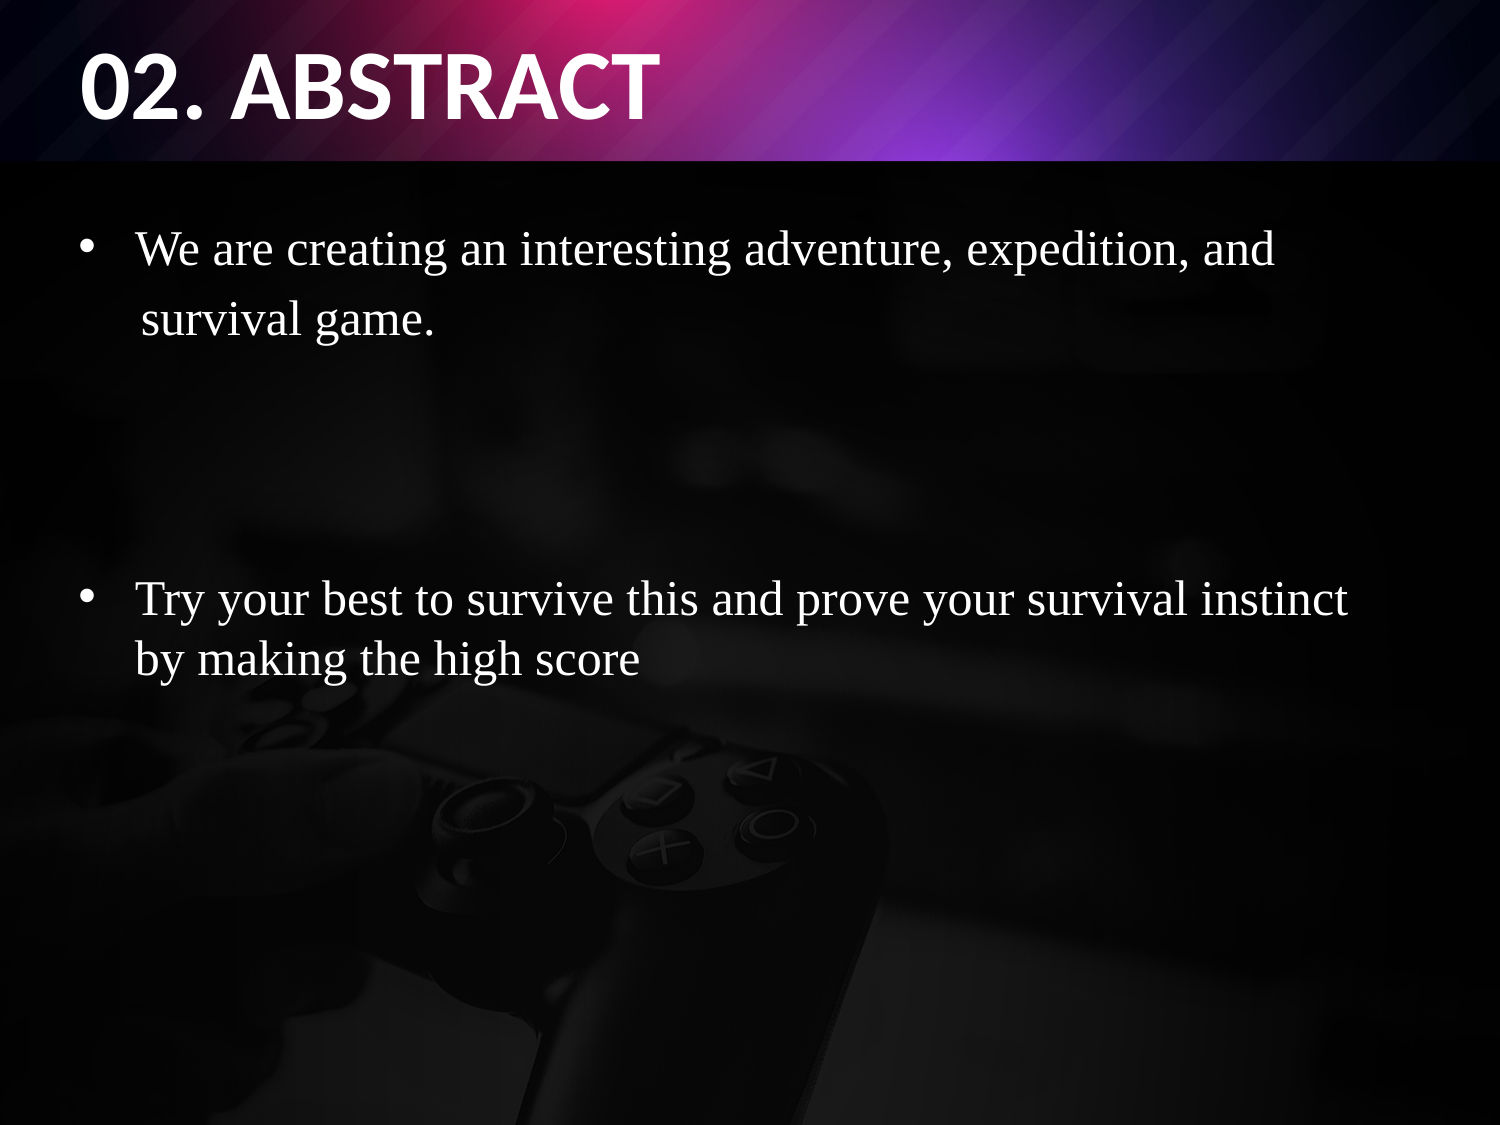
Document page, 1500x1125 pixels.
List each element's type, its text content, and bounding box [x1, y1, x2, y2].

picture [0, 0, 1500, 1125]
list We are creating an interesting adventure, expedition, and survival game.​ Try your best to survive this and prove your survival instinct by making the high score [63, 208, 1388, 1047]
title 02. ABSTRACT [64, 14, 1376, 145]
